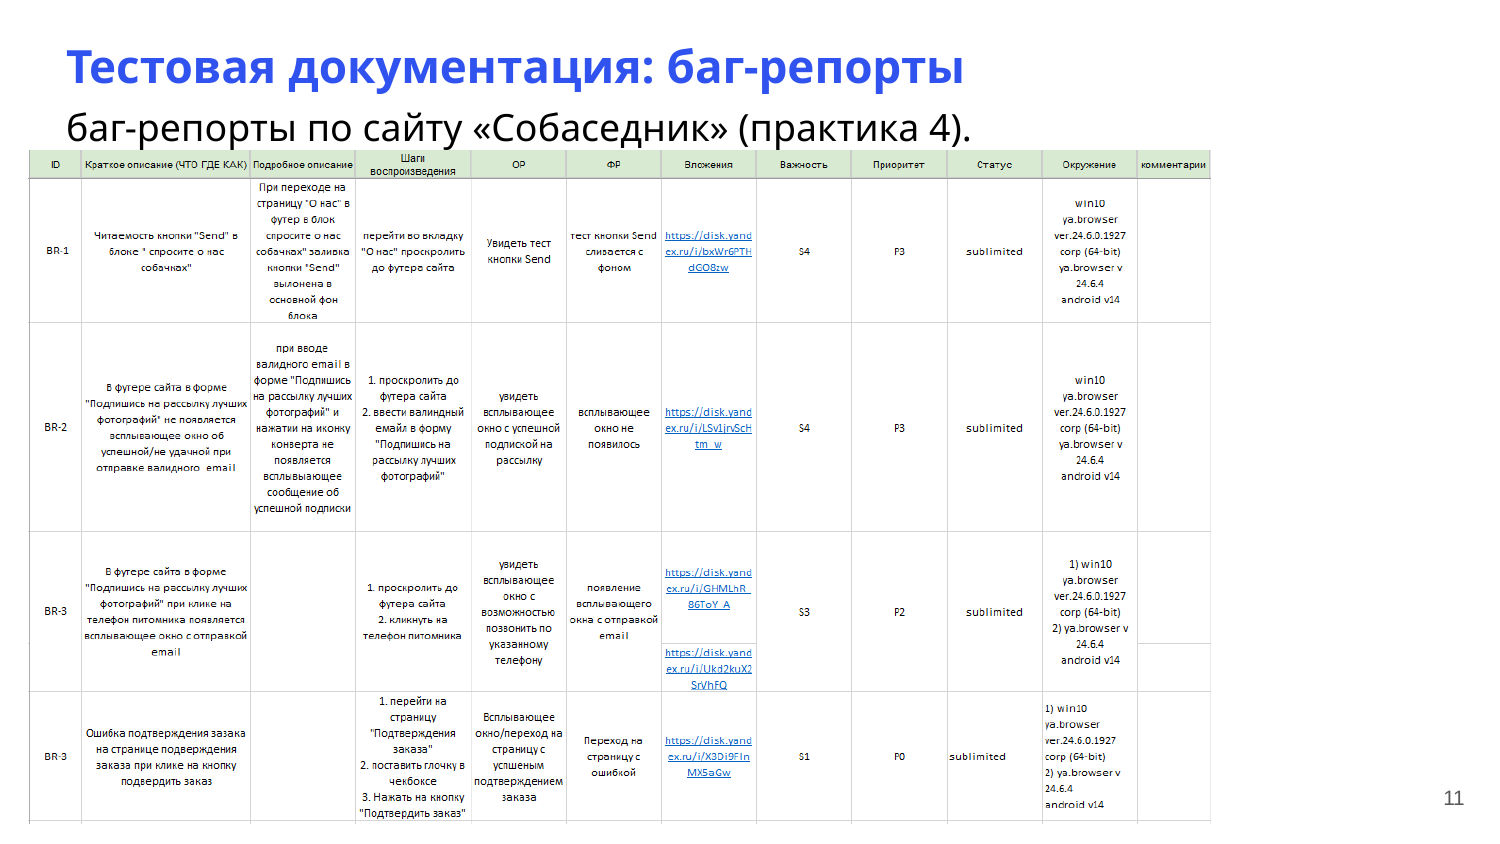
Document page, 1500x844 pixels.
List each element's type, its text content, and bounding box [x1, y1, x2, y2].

picture [27, 150, 1212, 824]
slide_number 11 [1424, 771, 1480, 824]
text_box баг-репорты по сайту «Собаседник» (практика 4). [51, 96, 1378, 157]
title Тестовая документация: баг-репорты [51, 23, 1449, 117]
